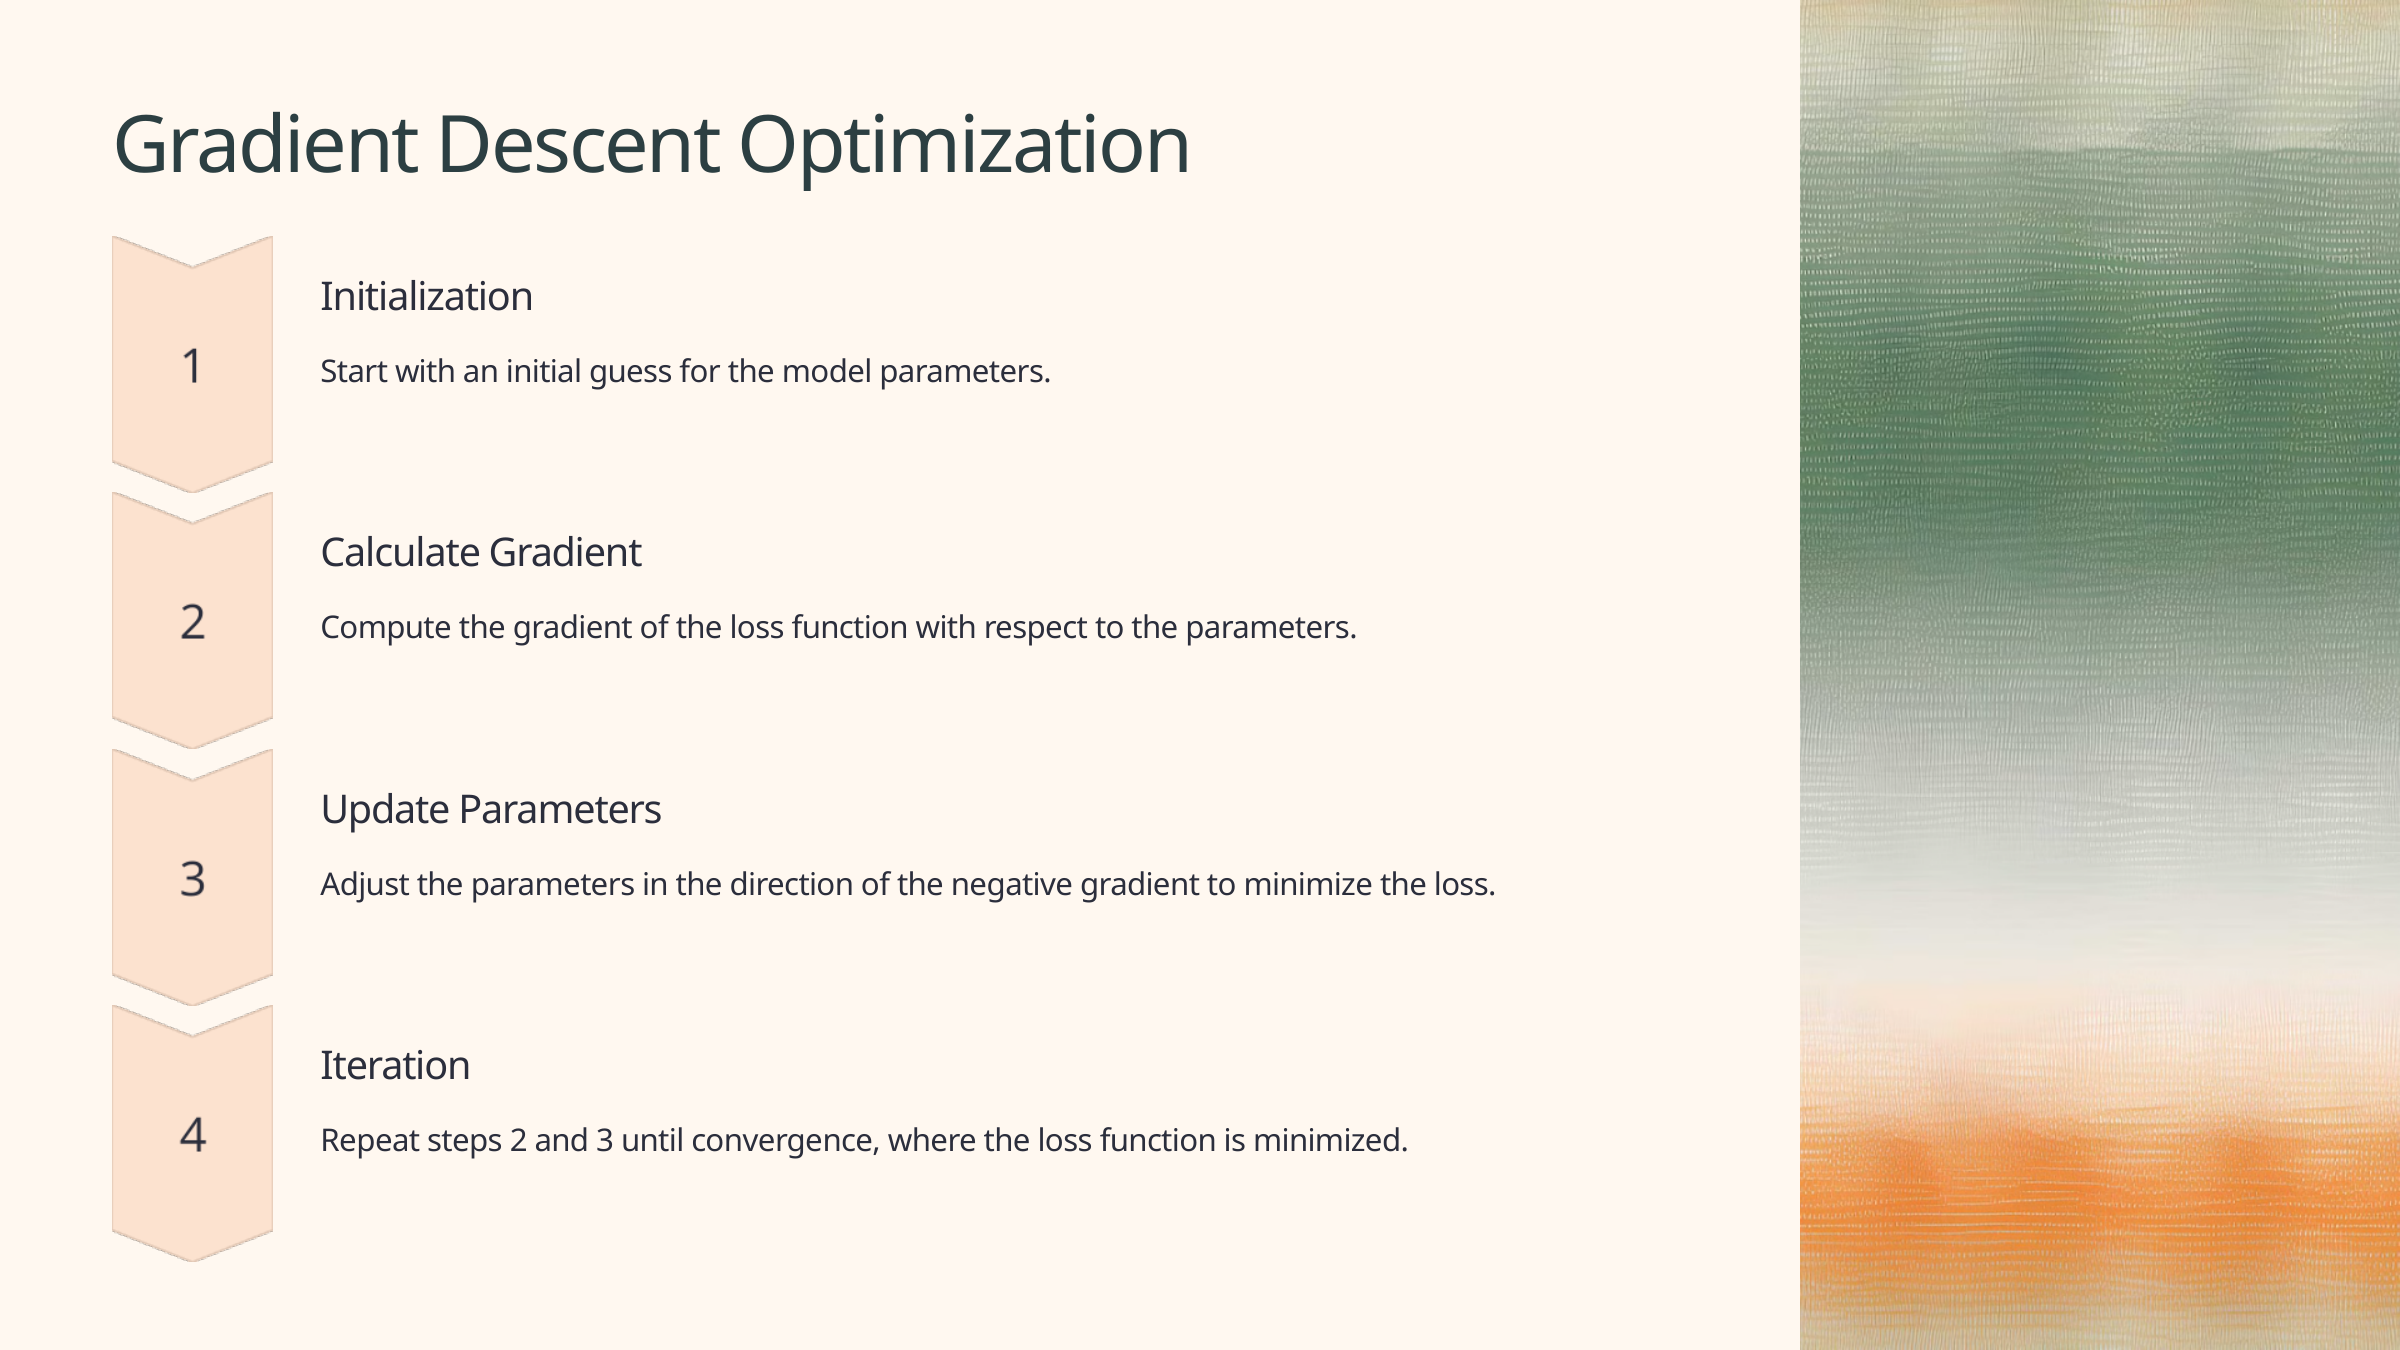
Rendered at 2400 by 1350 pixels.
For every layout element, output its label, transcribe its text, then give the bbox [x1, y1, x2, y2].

text_box Update Parameters [320, 781, 721, 832]
picture [1799, 0, 2400, 1350]
text_box Iteration [320, 1037, 721, 1088]
text_box Repeat steps 2 and 3 until convergence, where the loss function is minimized. [320, 1106, 1688, 1158]
text_box Gradient Descent Optimization [112, 88, 1207, 189]
text_box Initialization [320, 268, 721, 319]
picture [112, 236, 273, 1262]
text_box Compute the gradient of the loss function with respect to the parameters. [320, 593, 1688, 646]
text_box Start with an initial guess for the model parameters. [320, 337, 1688, 389]
text_box Calculate Gradient [320, 524, 721, 575]
text_box Adjust the parameters in the direction of the negative gradient to minimize the loss. [320, 850, 1688, 902]
